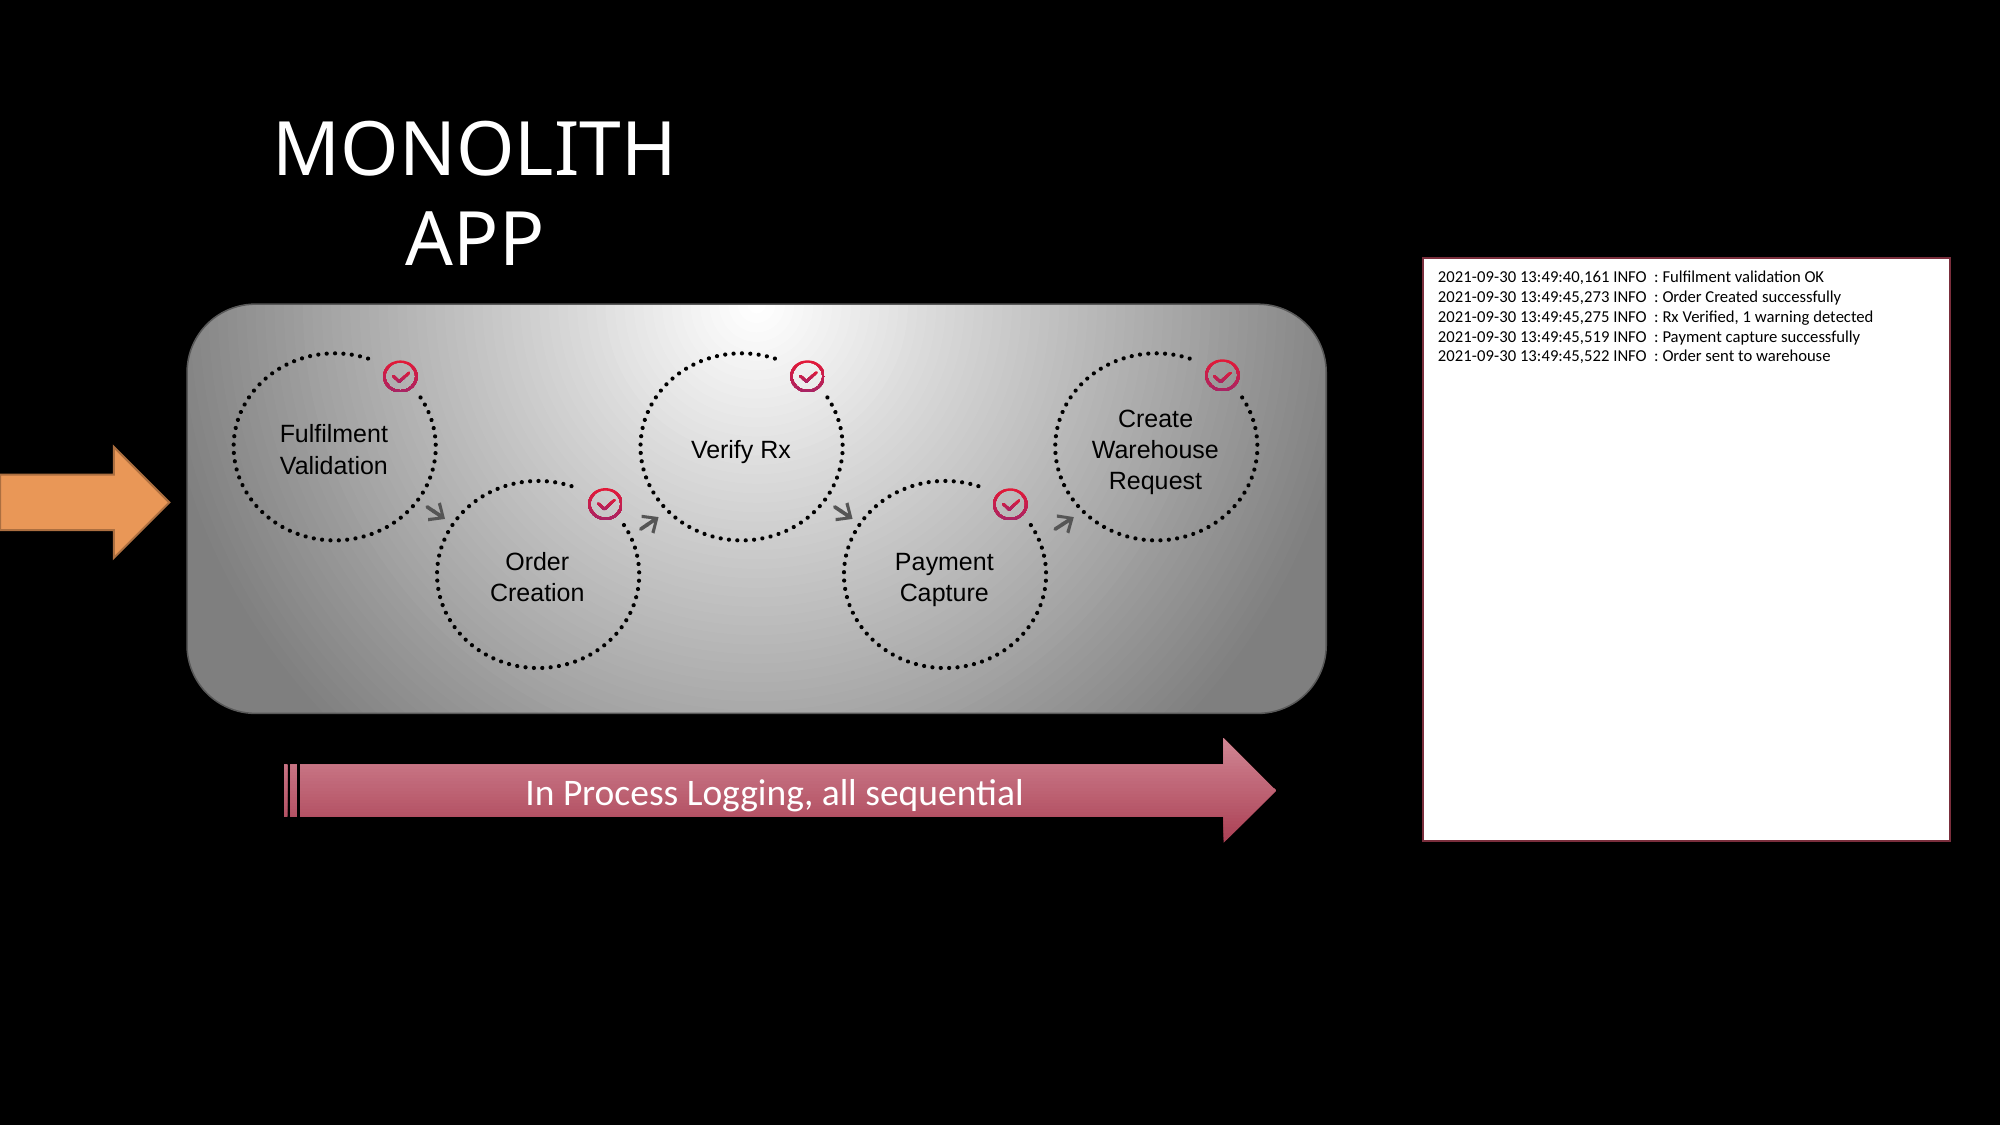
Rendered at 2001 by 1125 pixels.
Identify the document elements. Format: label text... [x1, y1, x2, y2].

text_box [0, 444, 171, 561]
text_box 2021-09-30 13:49:40,161 INFO : Fulfilment validation OK 2021-09-30 13:49:45,273 INFO : Order Created successfully 2021-09-30 13:49:45,275 INFO : Rx Verified, 1 warning detected 2021-09-30 13:49:45,519 INFO : Payment capture successfully 2021-09-30 13:49:45,522 INFO : Order sent to warehouse [1422, 257, 1951, 842]
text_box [232, 353, 1047, 669]
text_box [187, 304, 1327, 714]
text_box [1055, 516, 1074, 530]
text_box Create Warehouse Request [1054, 354, 1257, 542]
text_box In Process Logging, all sequential [300, 738, 1276, 843]
text_box [1205, 359, 1240, 392]
title Monolith app [187, 122, 763, 259]
text_box [1213, 371, 1232, 383]
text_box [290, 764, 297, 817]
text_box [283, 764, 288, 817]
